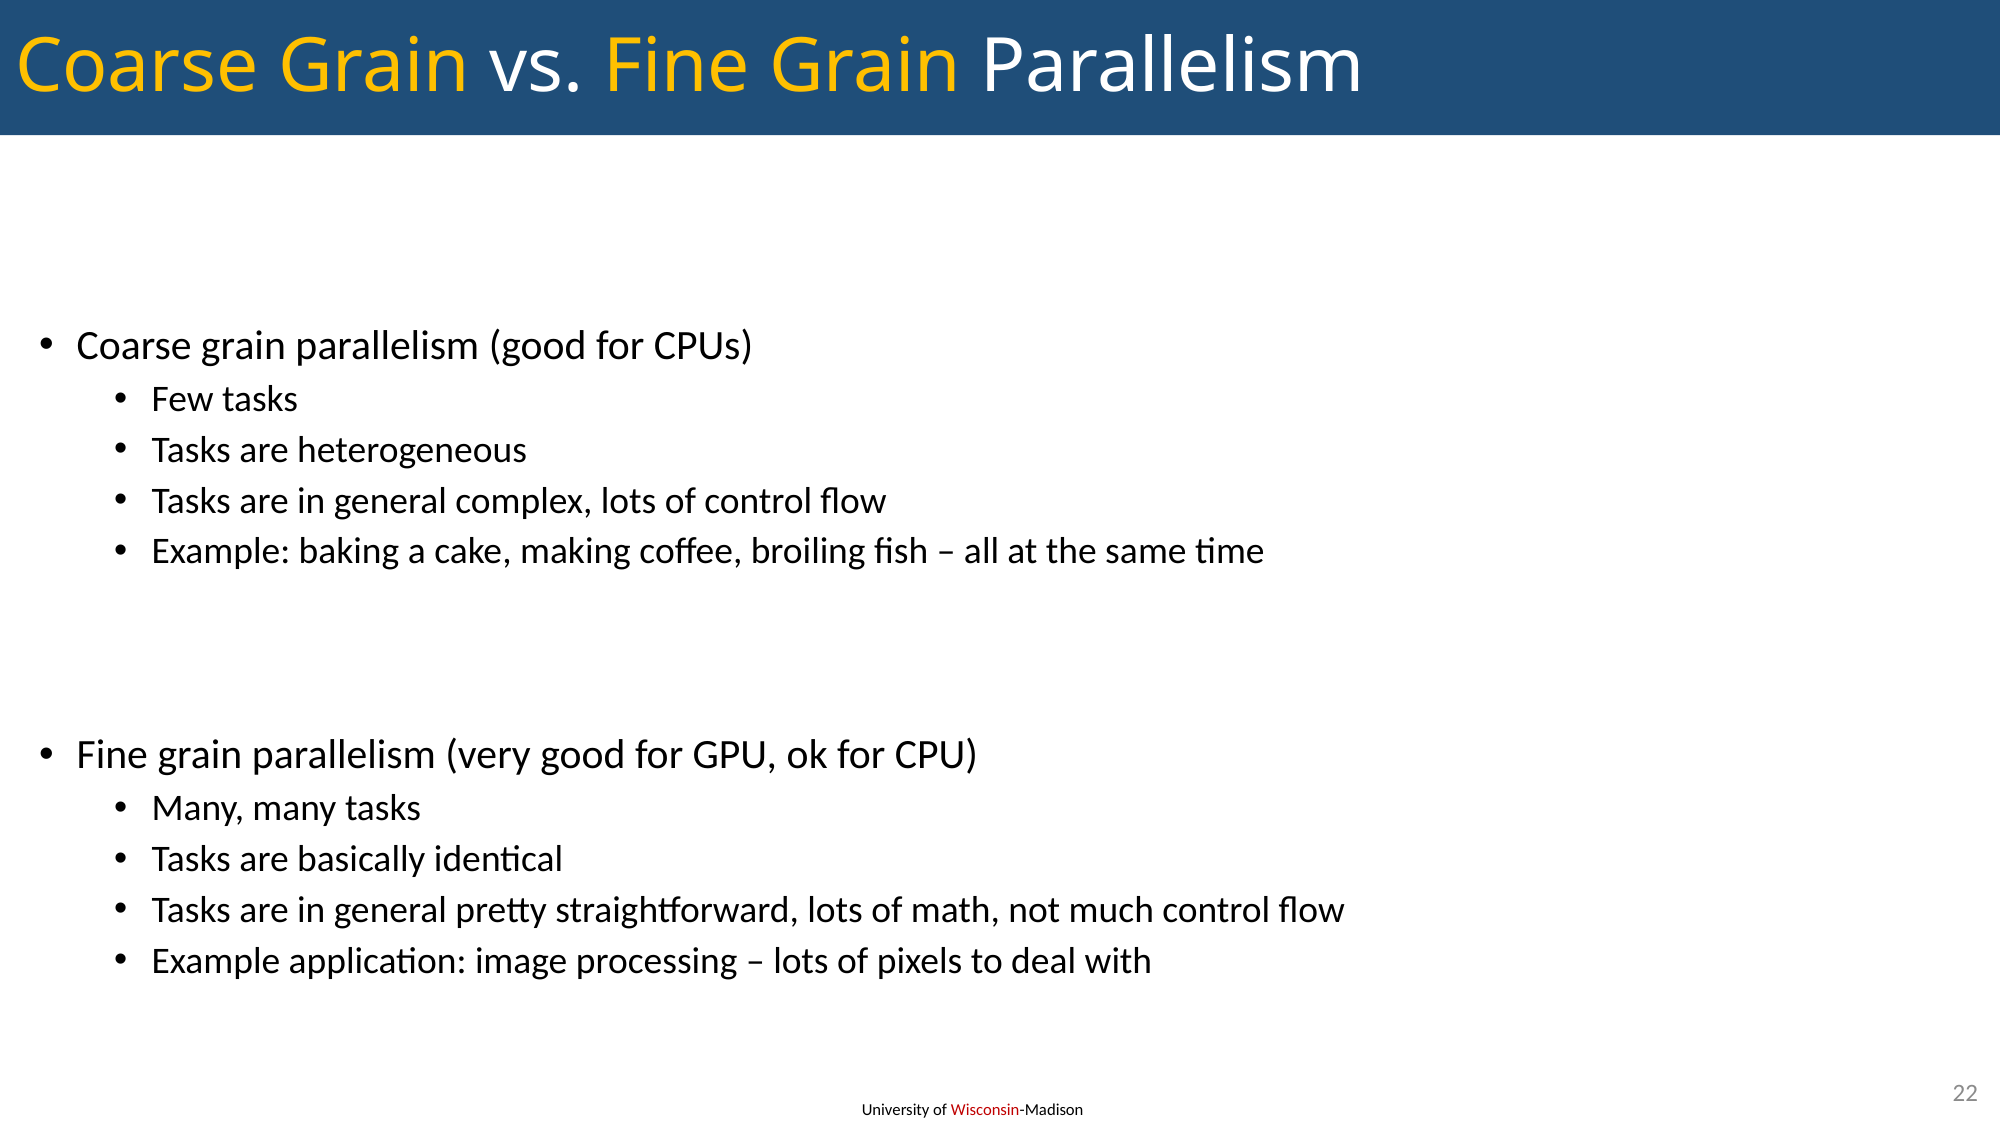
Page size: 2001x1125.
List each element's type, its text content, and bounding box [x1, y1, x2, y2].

list Coarse grain parallelism (good for CPUs) Few tasks Tasks are heterogeneous Tasks are in general complex, lots of control flow Example: baking a cake, making coffee, broiling fish – all at the same time Fine grain parallelism (very good for GPU, ok for CPU) Many, many tasks Tasks are basically identical Tasks are in general pretty straightforward, lots of math, not much control flow Example application: image processing – lots of pixels to deal with [24, 245, 1987, 1055]
slide_number 22 [1879, 1069, 1994, 1114]
title Coarse Grain vs. Fine Grain Parallelism [0, 0, 2000, 136]
